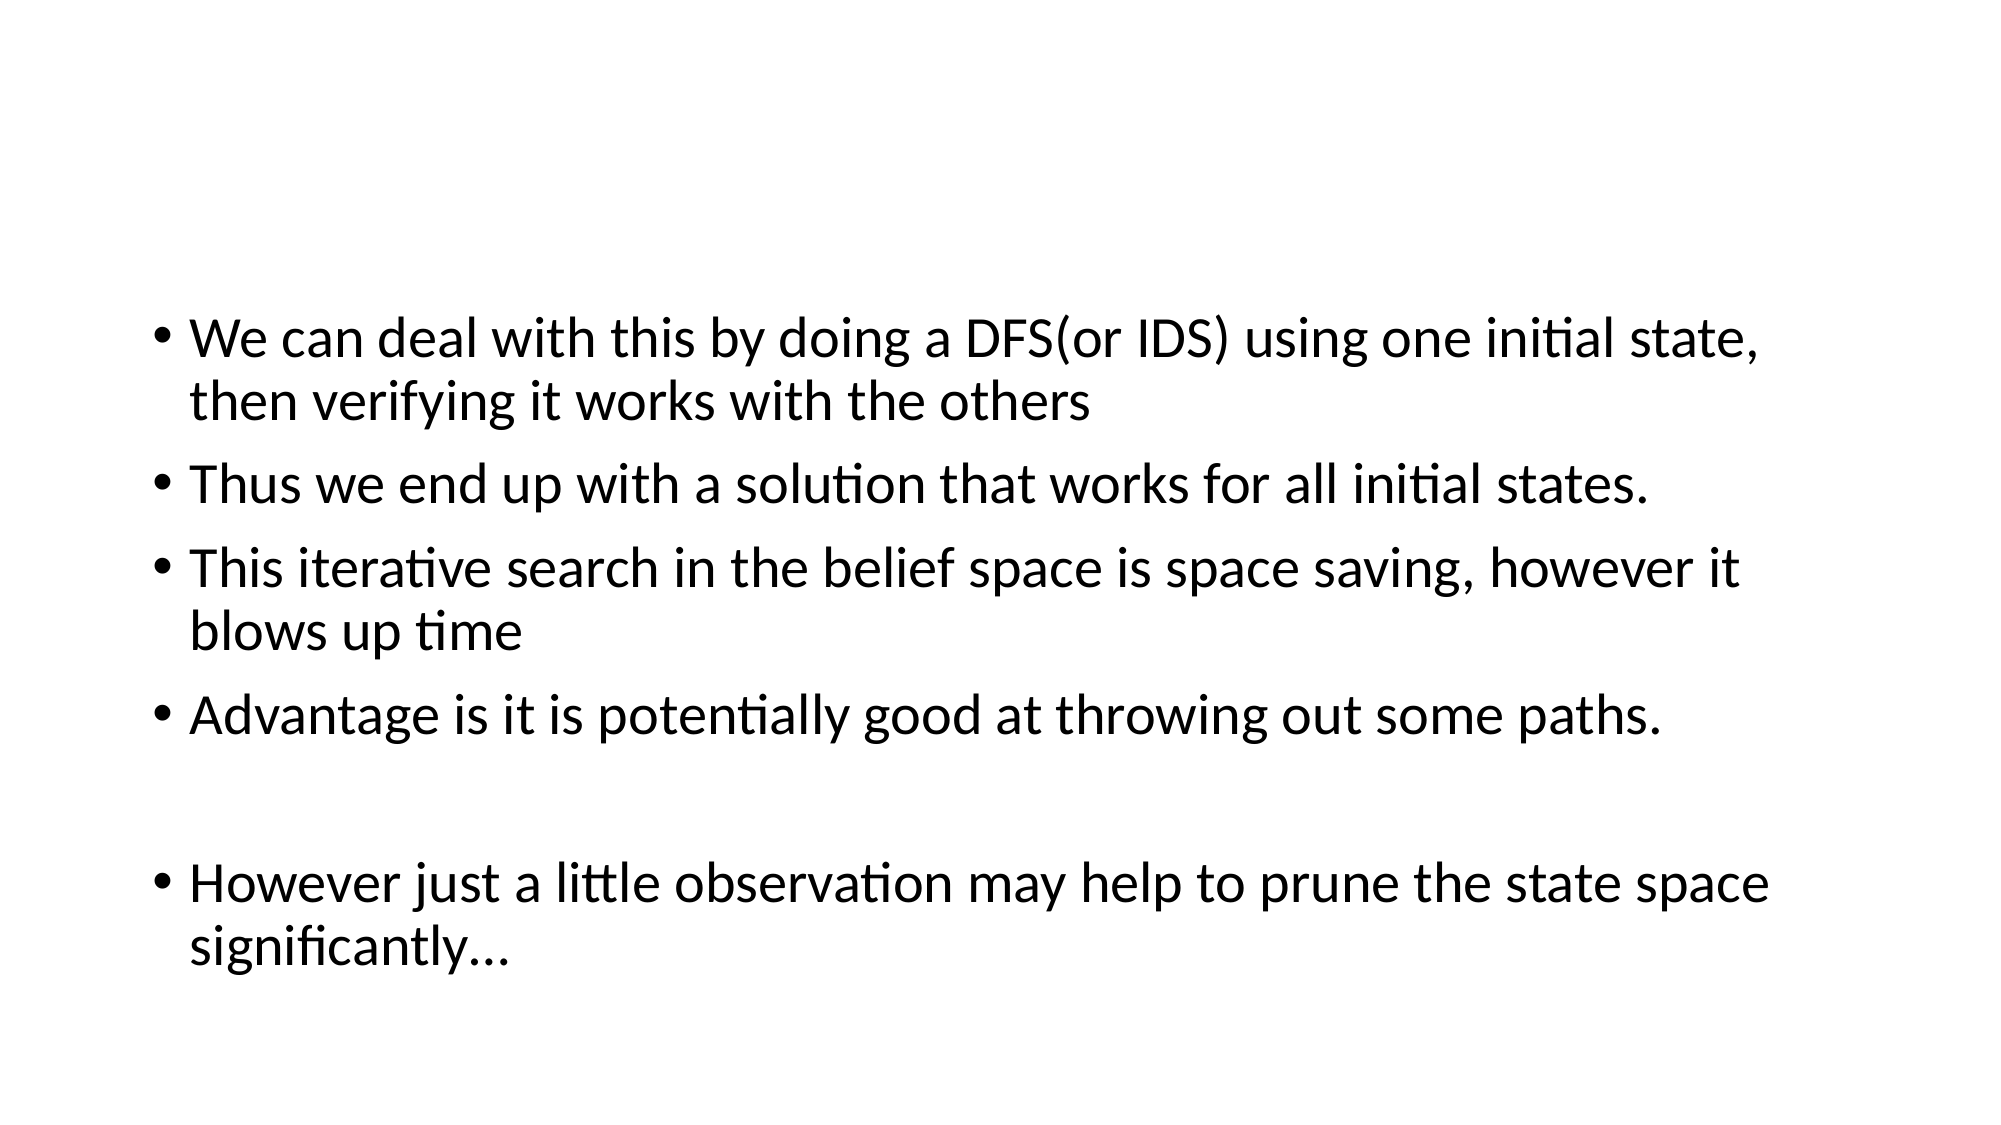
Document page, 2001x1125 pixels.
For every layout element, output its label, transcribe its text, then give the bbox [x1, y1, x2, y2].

list We can deal with this by doing a DFS(or IDS) using one initial state, then verifying it works with the others Thus we end up with a solution that works for all initial states. This iterative search in the belief space is space saving, however it blows up time Advantage is it is potentially good at throwing out some paths. However just a little observation may help to prune the state space significantly… [137, 299, 1863, 1014]
